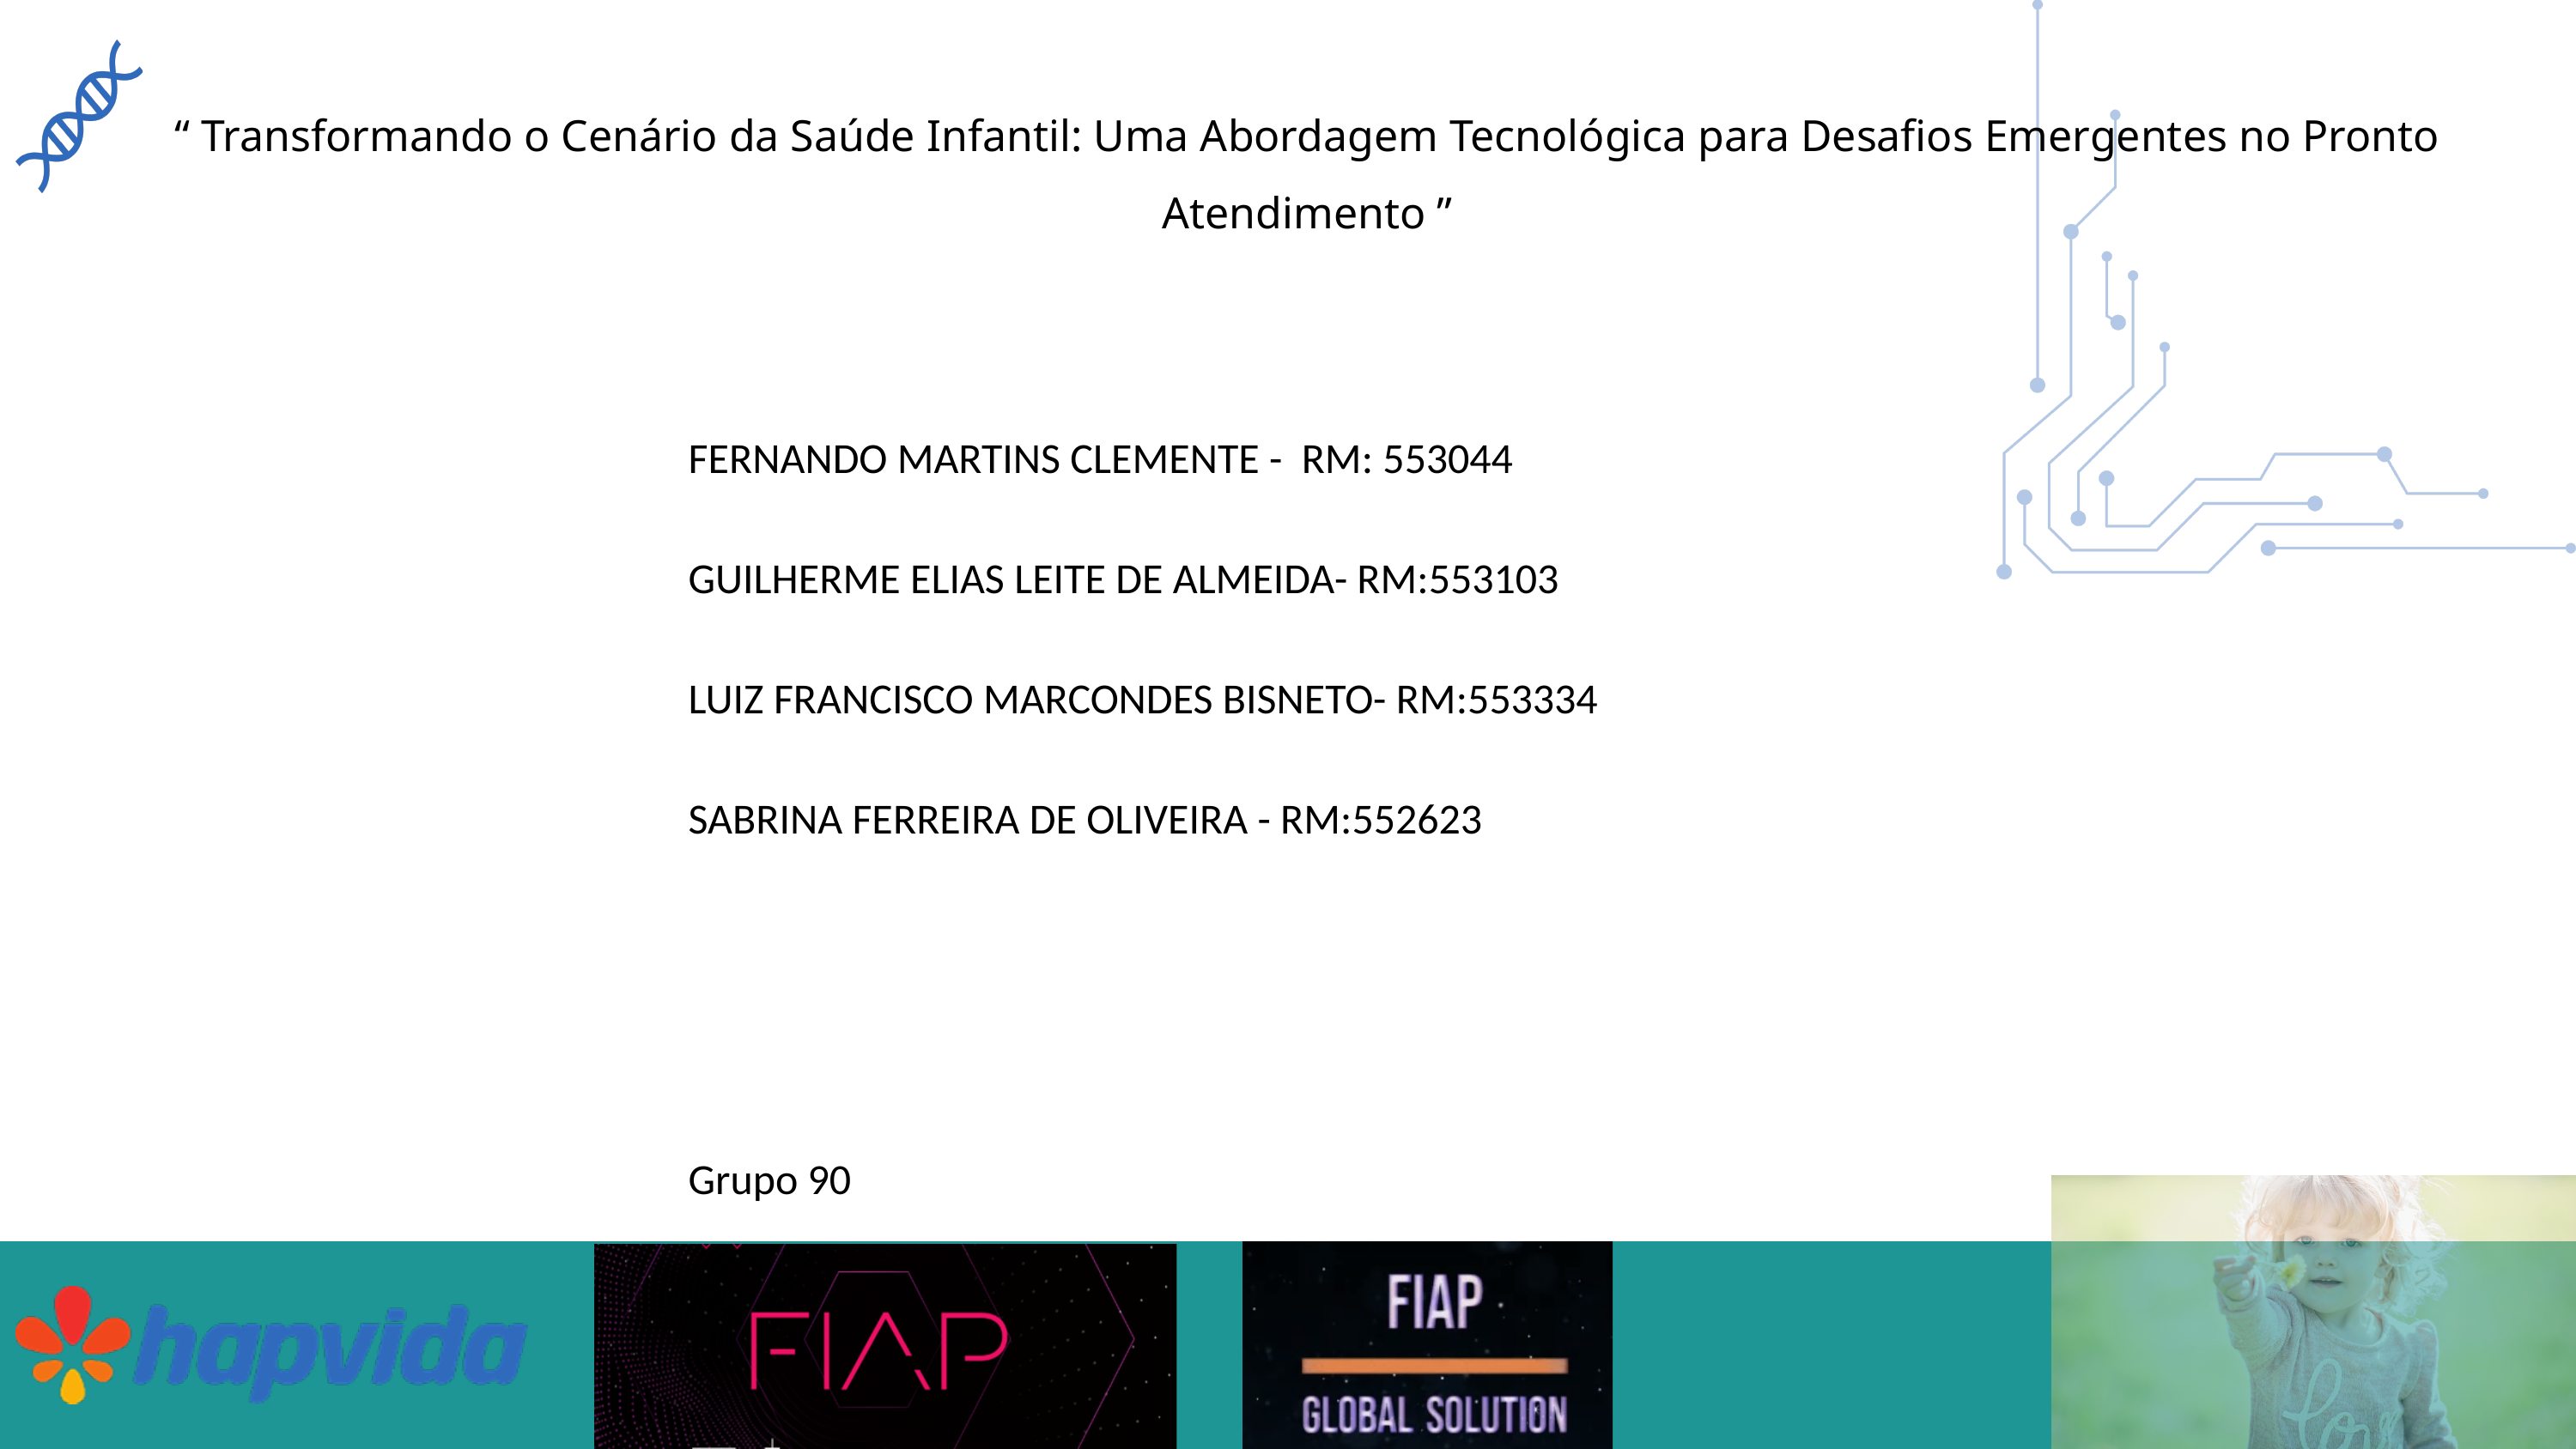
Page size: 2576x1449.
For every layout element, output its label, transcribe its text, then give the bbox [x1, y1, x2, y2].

text_box FERNANDO MARTINS CLEMENTE - RM: 553044 GUILHERME ELIAS LEITE DE ALMEIDA- RM:553103 LUIZ FRANCISCO MARCONDES BISNETO- RM:553334 SABRINA FERREIRA DE OLIVEIRA - RM:552623 Grupo 90 [688, 361, 1888, 1174]
text_box “ Transformando o Cenário da Saúde Infantil: Uma Abordagem Tecnológica para Desafios Emergentes no Pronto Atendimento ” [110, 82, 2505, 238]
text_box [15, 39, 143, 193]
text_box [1996, 0, 2576, 579]
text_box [0, 1174, 2576, 1449]
